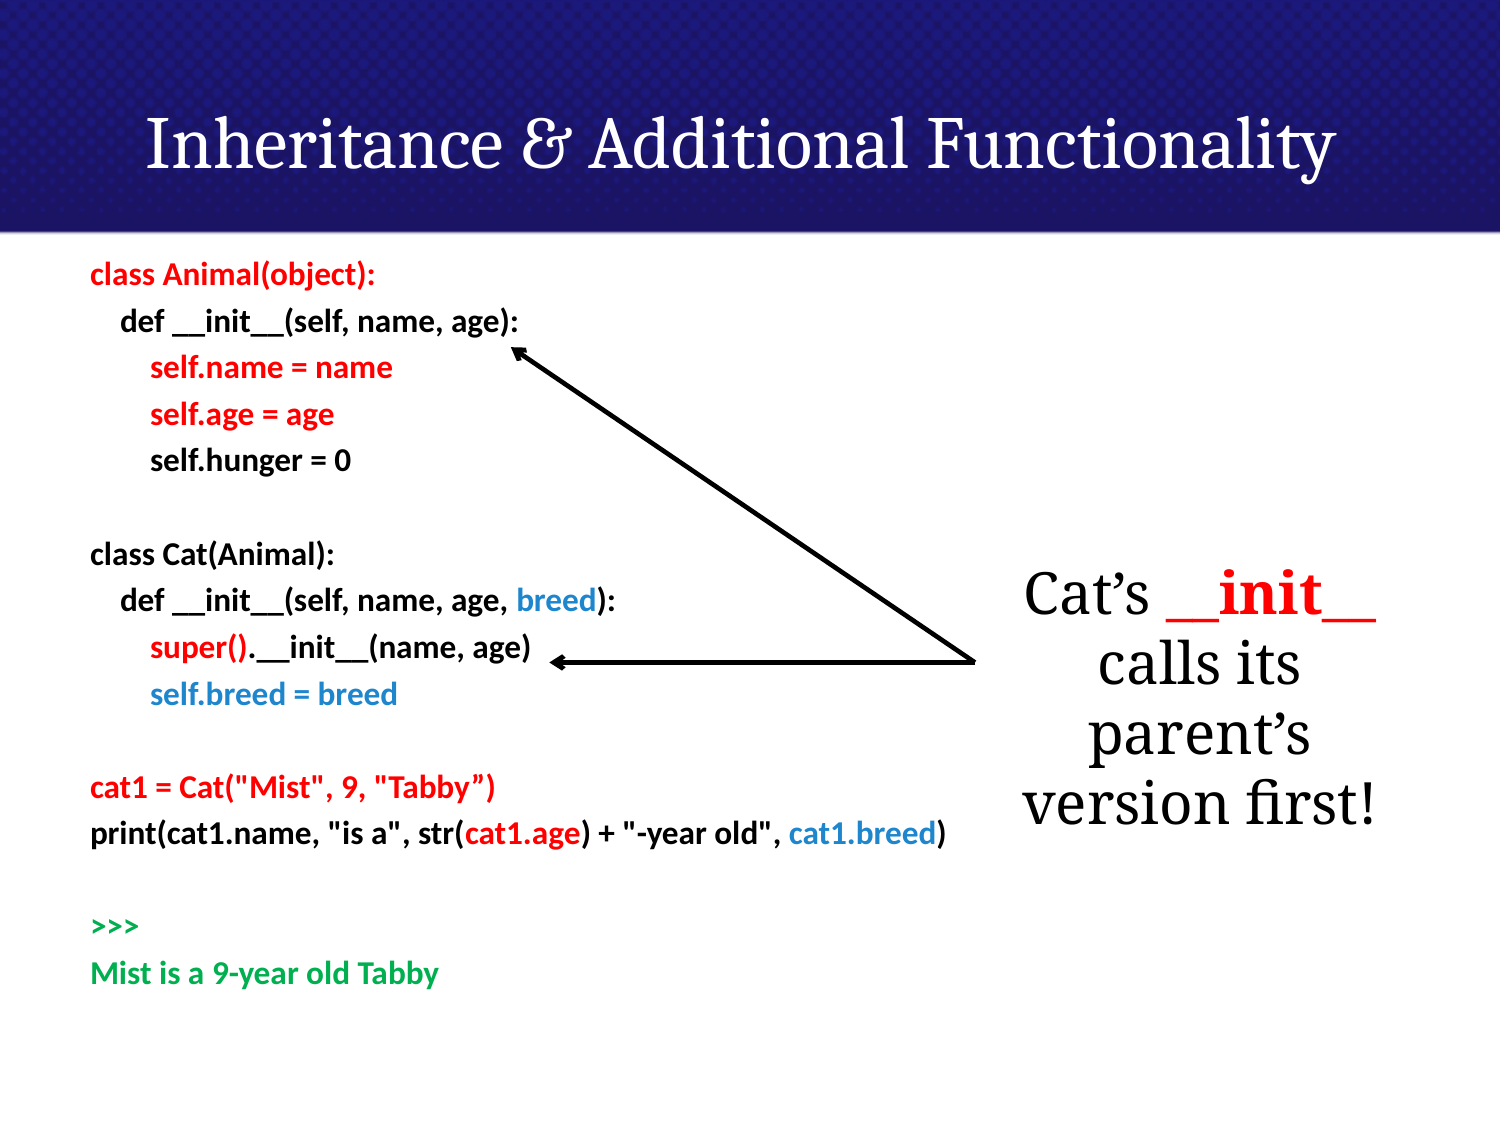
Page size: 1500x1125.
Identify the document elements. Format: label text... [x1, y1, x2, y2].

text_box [510, 346, 976, 663]
picture [0, 0, 1500, 1125]
list class Animal(object): def __init__(self, name, age): self.name = name self.age = age self.hunger = 0 class Cat(Animal): def __init__(self, name, age, breed): super().__init__(name, age) self.breed = breed cat1 = Cat("Mist", 9, "Tabby”) print(cat1.name, "is a", str(cat1.age) + "-year old", cat1.breed) >>> Mist is a 9-year old Tabby [75, 244, 988, 1125]
title Inheritance & Additional Functionality [75, 45, 1425, 233]
text_box Cat’s __init__ calls its parent’s version first! [974, 548, 1425, 844]
